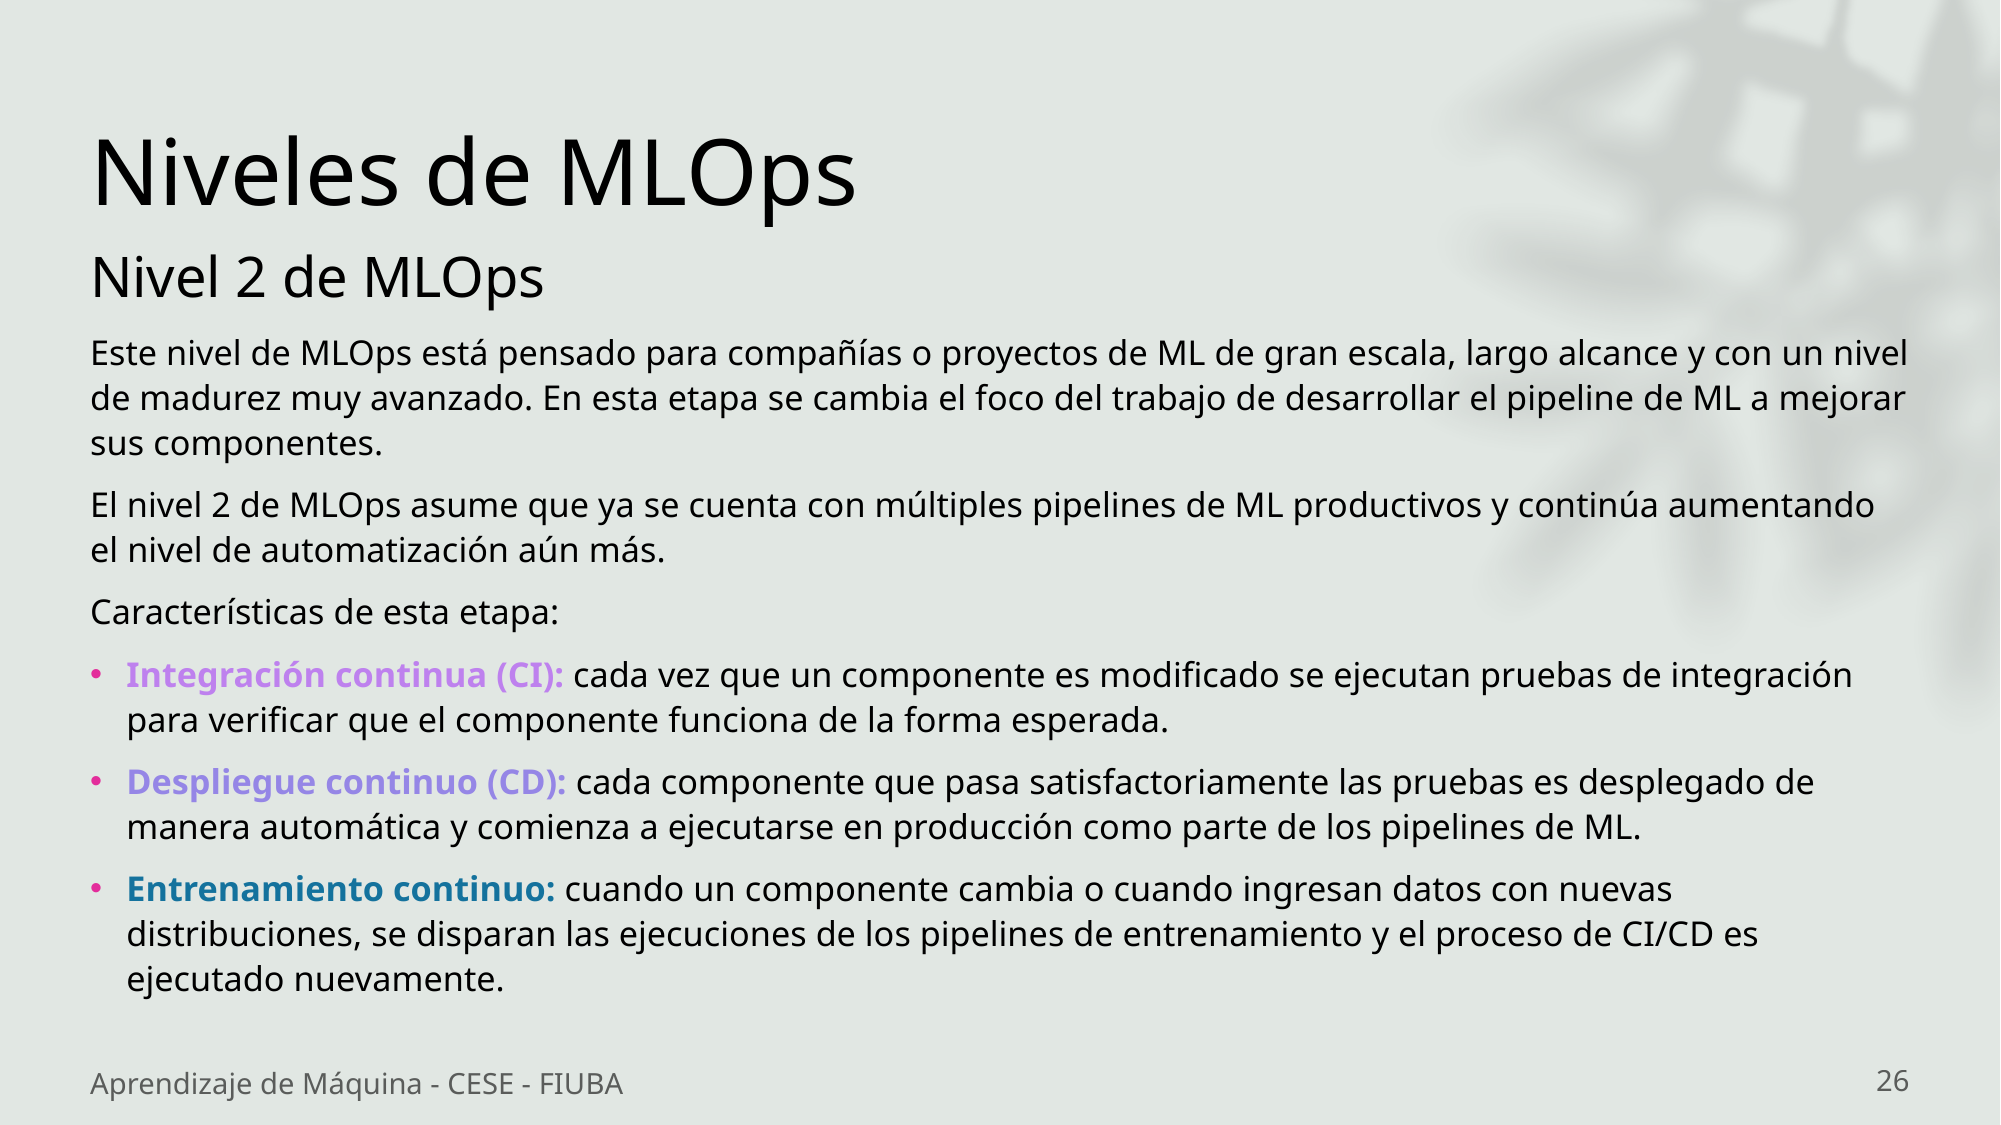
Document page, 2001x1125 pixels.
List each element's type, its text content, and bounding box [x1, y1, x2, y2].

text_box Nivel 2 de MLOps [75, 234, 1863, 317]
list Este nivel de MLOps está pensado para compañías o proyectos de ML de gran escala, largo alcance y con un nivel de madurez muy avanzado. En esta etapa se cambia el foco del trabajo de desarrollar el pipeline de ML a mejorar sus componentes. El nivel 2 de MLOps asume que ya se cuenta con múltiples pipelines de ML productivos y continúa aumentando el nivel de automatización aún más. Características de esta etapa: Integración continua (CI): cada vez que un componente es modificado se ejecutan pruebas de integración para verificar que el componente funciona de la forma esperada. Despliegue continuo (CD): cada componente que pasa satisfactoriamente las pruebas es desplegado de manera automática y comienza a ejecutarse en producción como parte de los pipelines de ML. Entrenamiento continuo: cuando un componente cambia o cuando ingresan datos con nuevas distribuciones, se disparan las ejecuciones de los pipelines de entrenamiento y el proceso de CI/CD es ejecutado nuevamente. [75, 319, 1925, 1009]
slide_number 26 [1474, 1052, 1925, 1113]
title Niveles de MLOps [75, 60, 1863, 234]
footer Aprendizaje de Máquina - CESE - FIUBA [75, 1052, 751, 1113]
